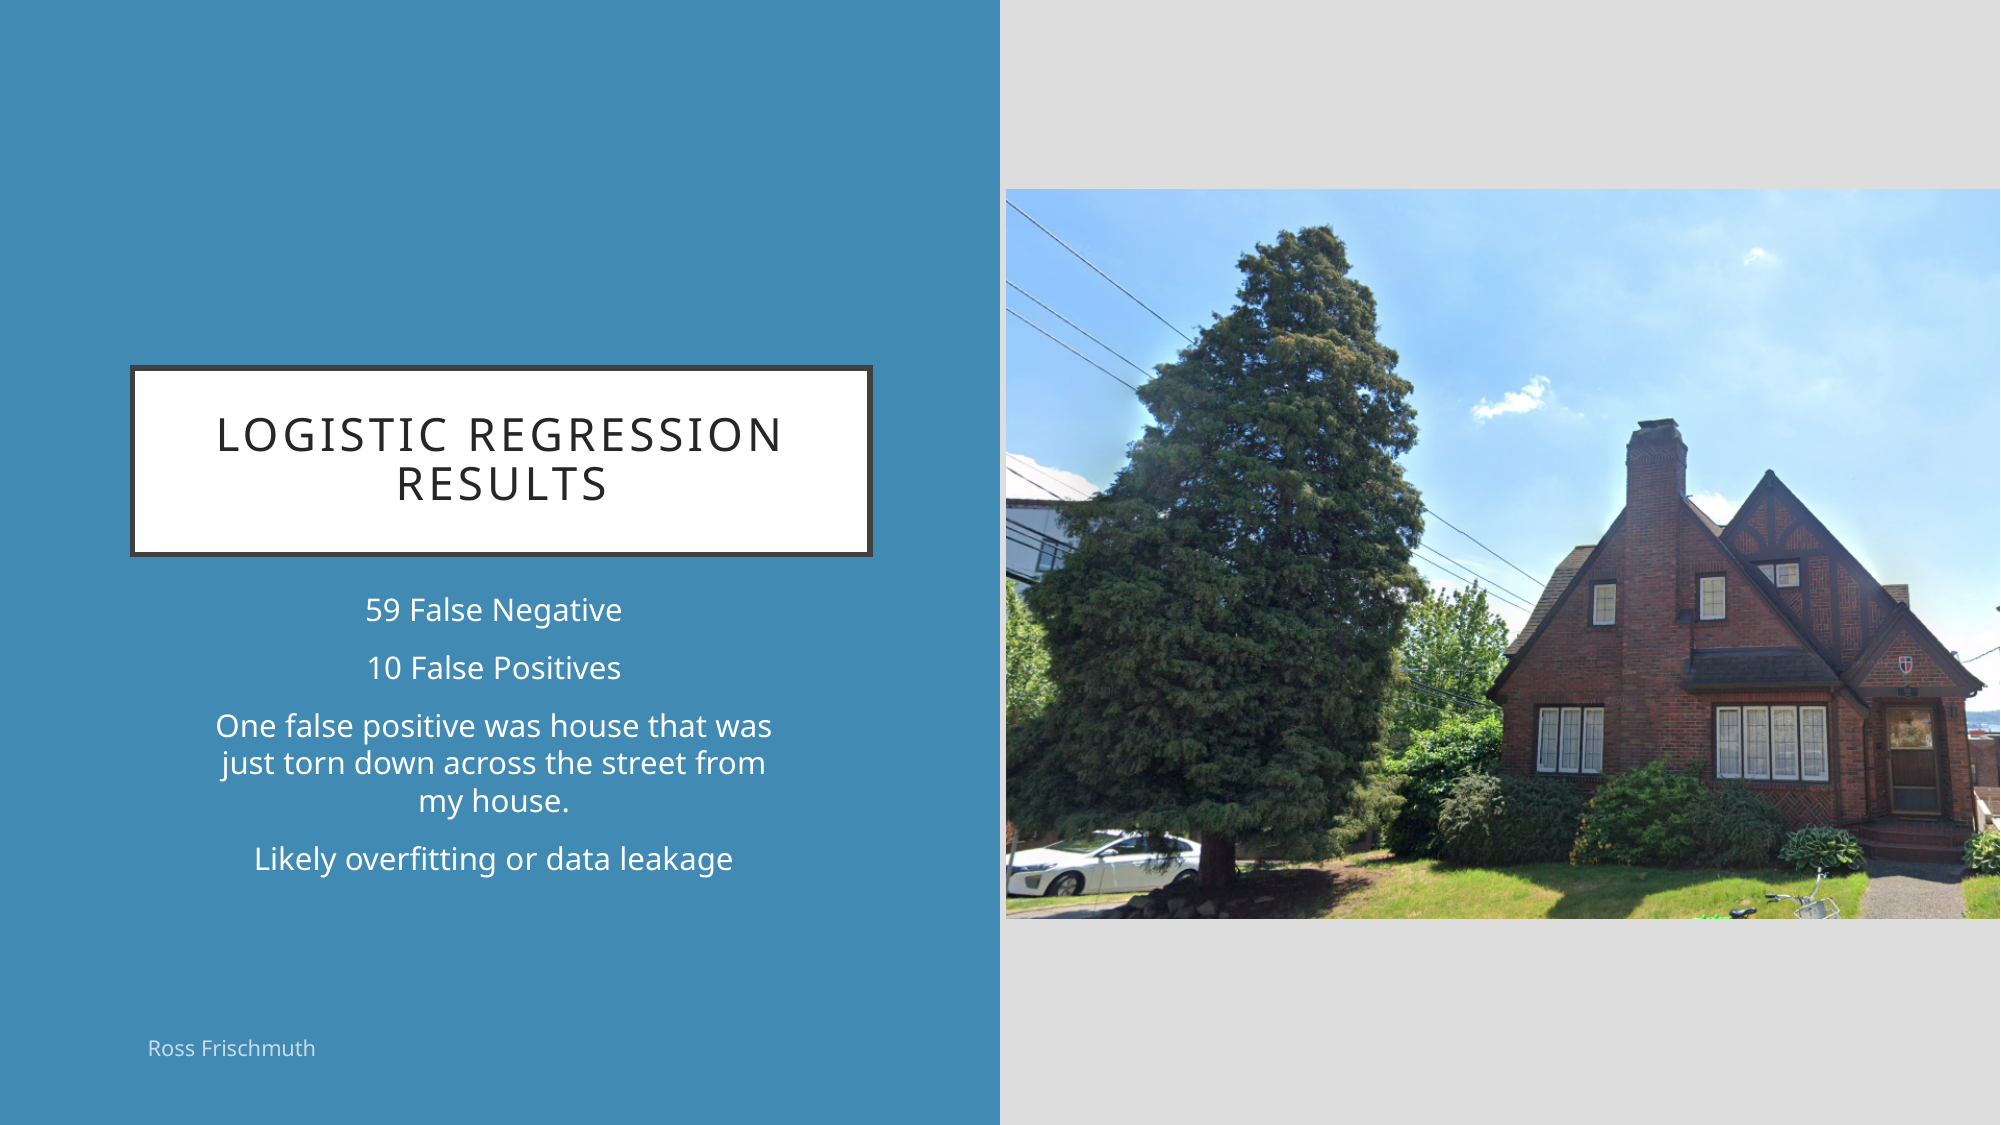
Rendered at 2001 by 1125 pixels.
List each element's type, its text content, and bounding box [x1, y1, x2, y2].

list 59 False Negative 10 False Positives One false positive was house that was just torn down across the street from my house. Likely overfitting or data leakage [183, 582, 806, 943]
title Logistic Regression Results [130, 365, 873, 557]
footer Ross Frischmuth [132, 1023, 970, 1076]
picture [1006, 189, 2000, 919]
